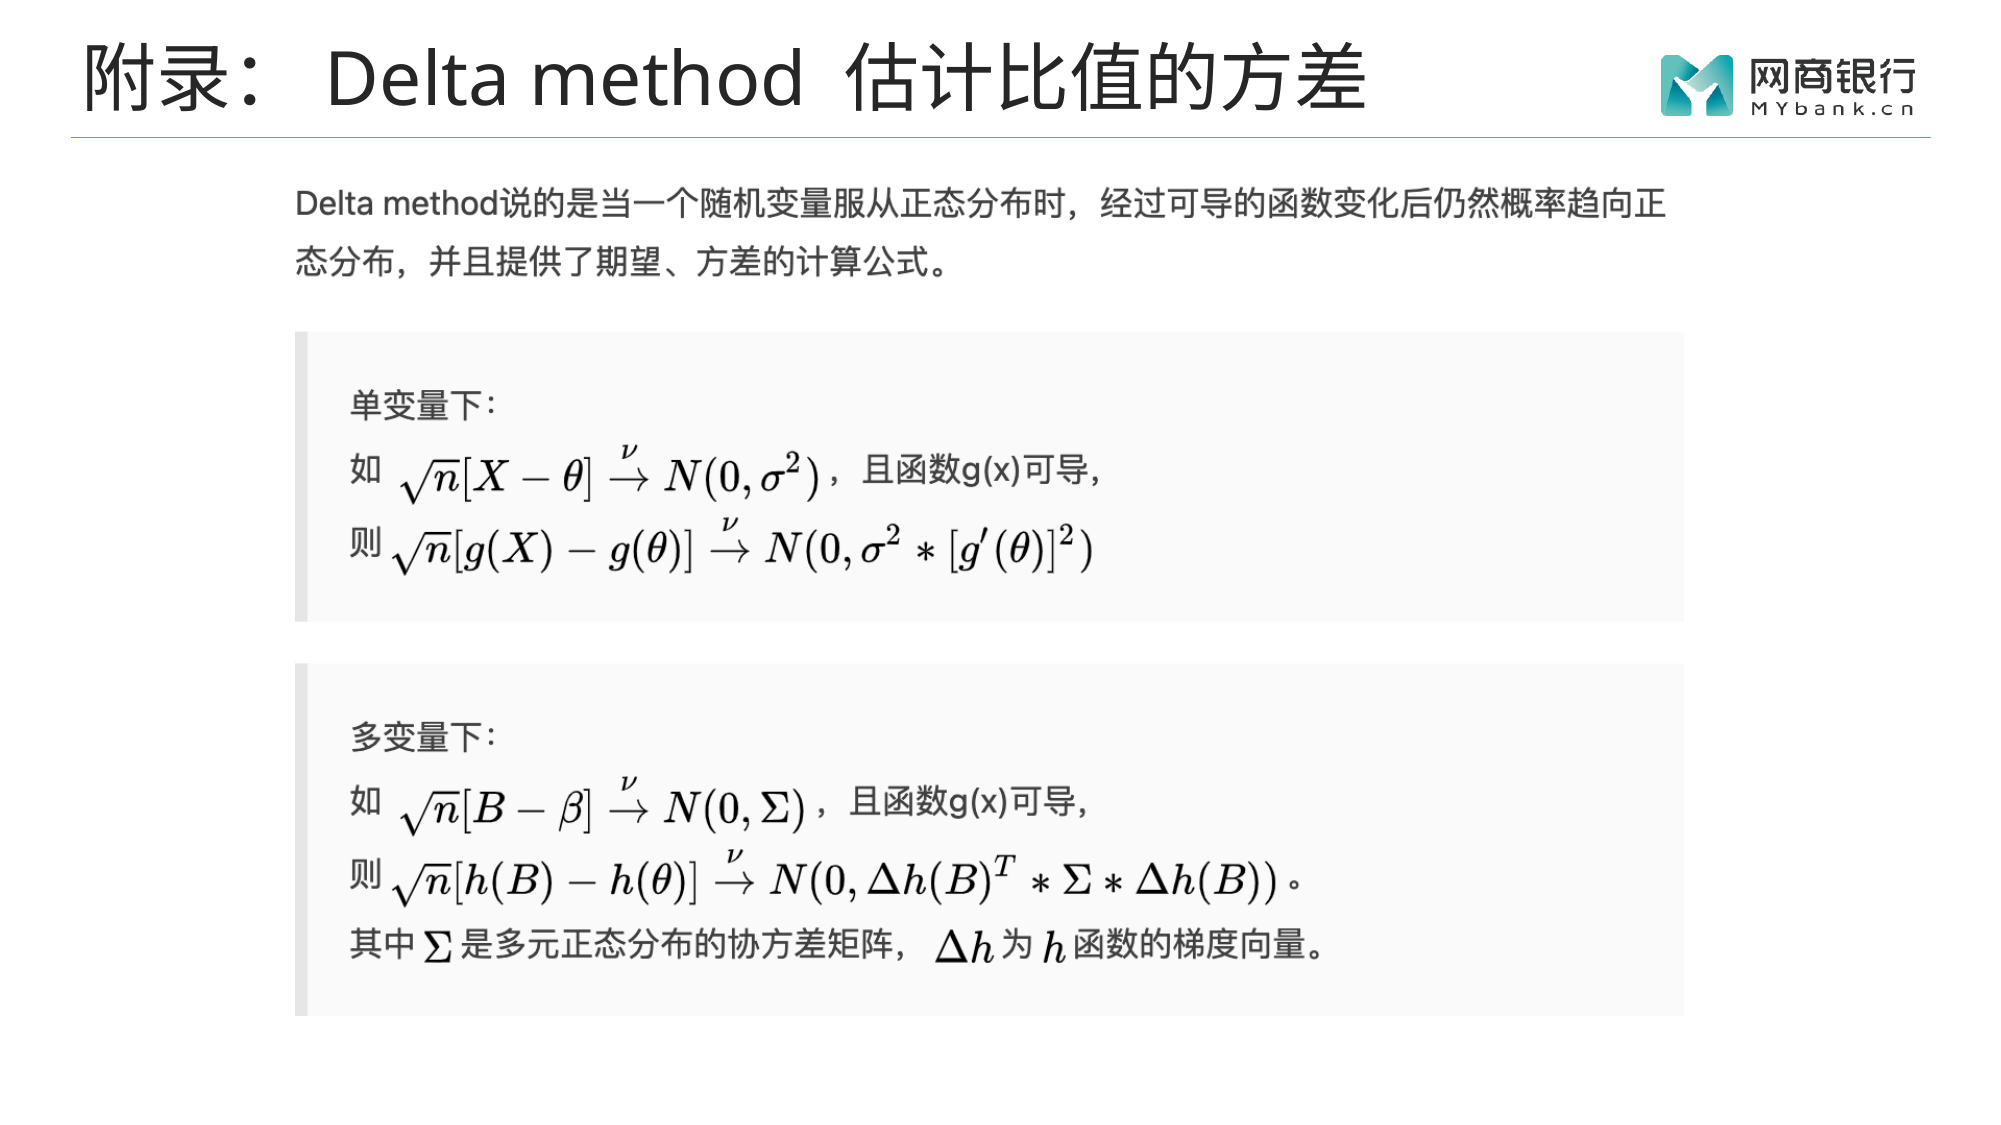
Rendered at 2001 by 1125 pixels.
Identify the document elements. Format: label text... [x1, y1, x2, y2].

picture [1661, 55, 1915, 116]
title 附录：Delta method 估计比值的方差 [70, 26, 1604, 128]
picture [270, 171, 1730, 1039]
